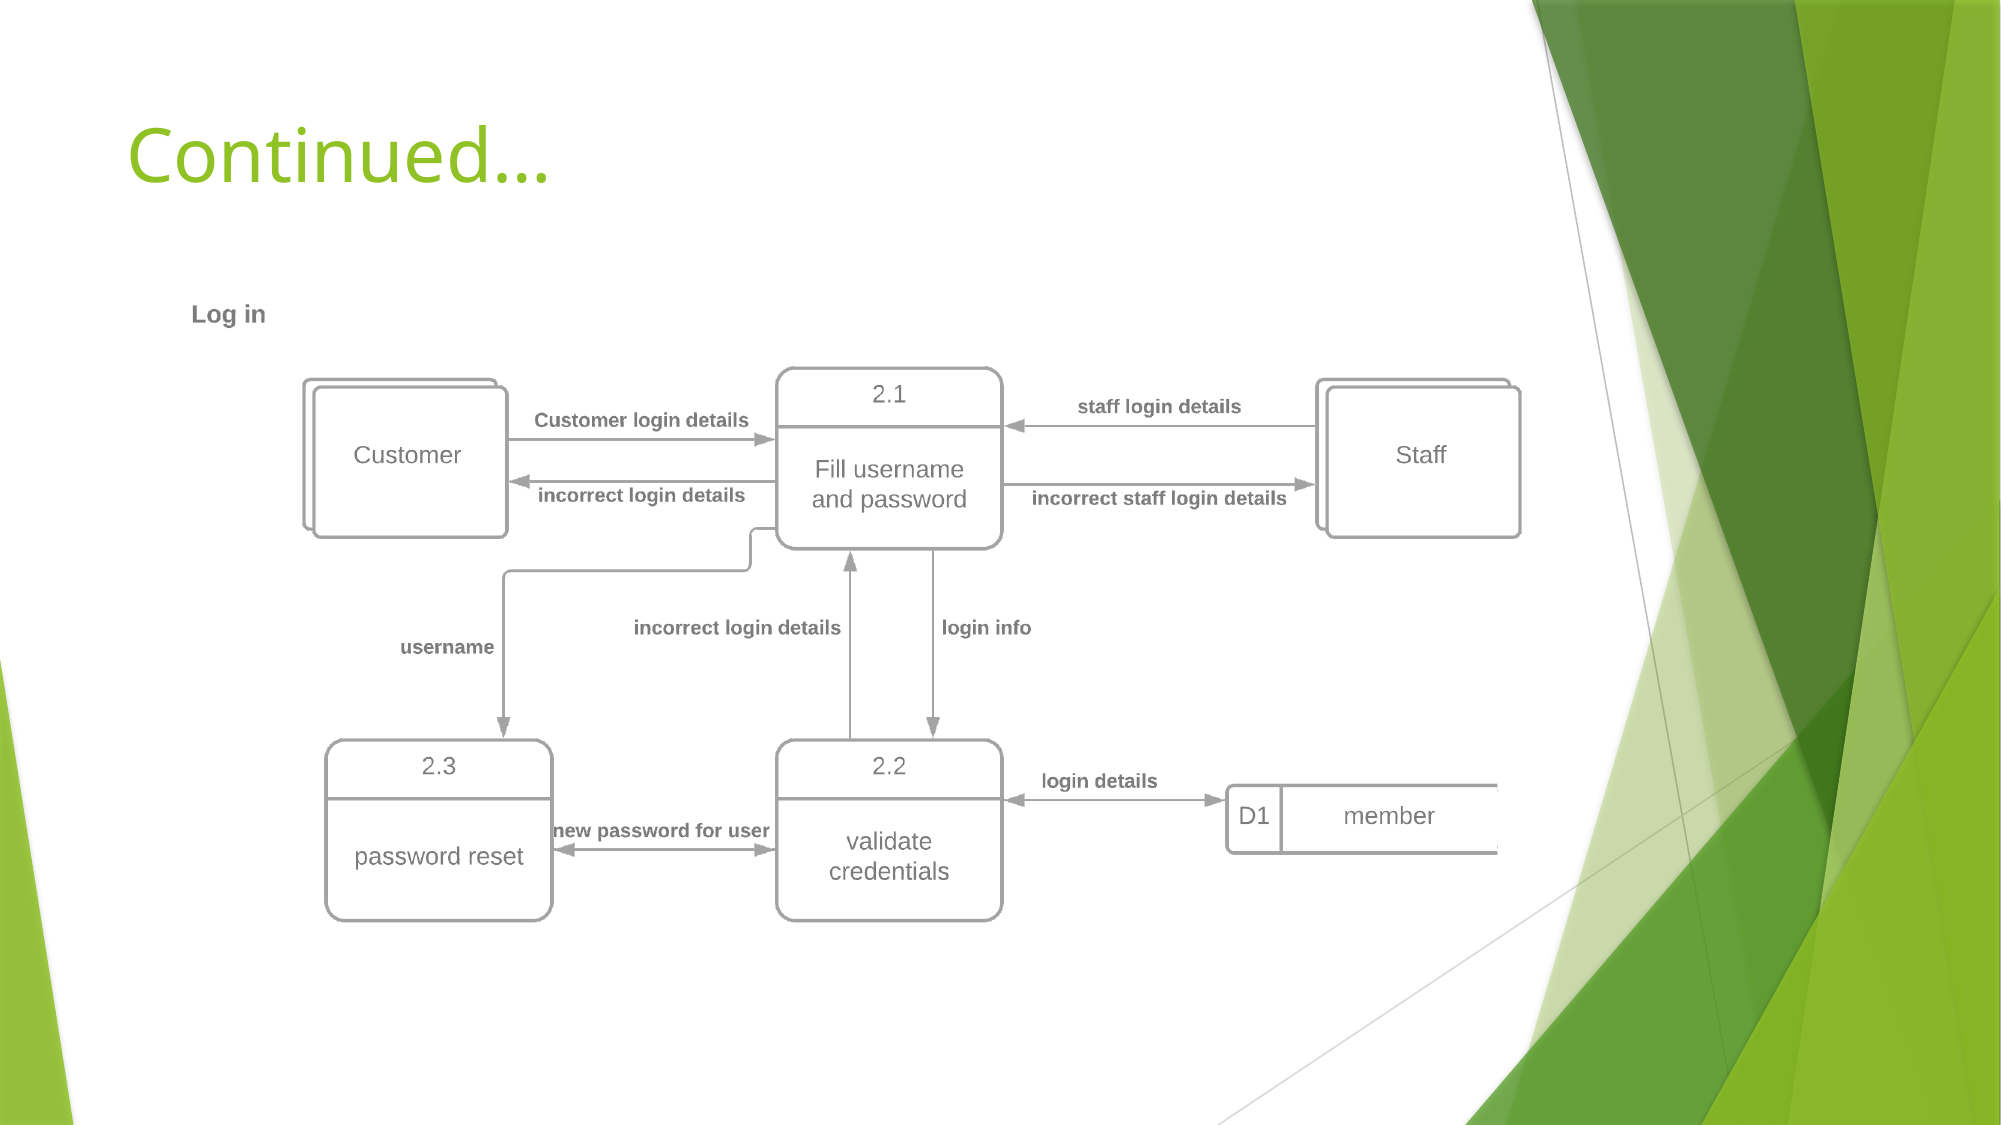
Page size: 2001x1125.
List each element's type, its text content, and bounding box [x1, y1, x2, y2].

picture [48, 237, 1566, 966]
title Continued… [111, 99, 1522, 237]
